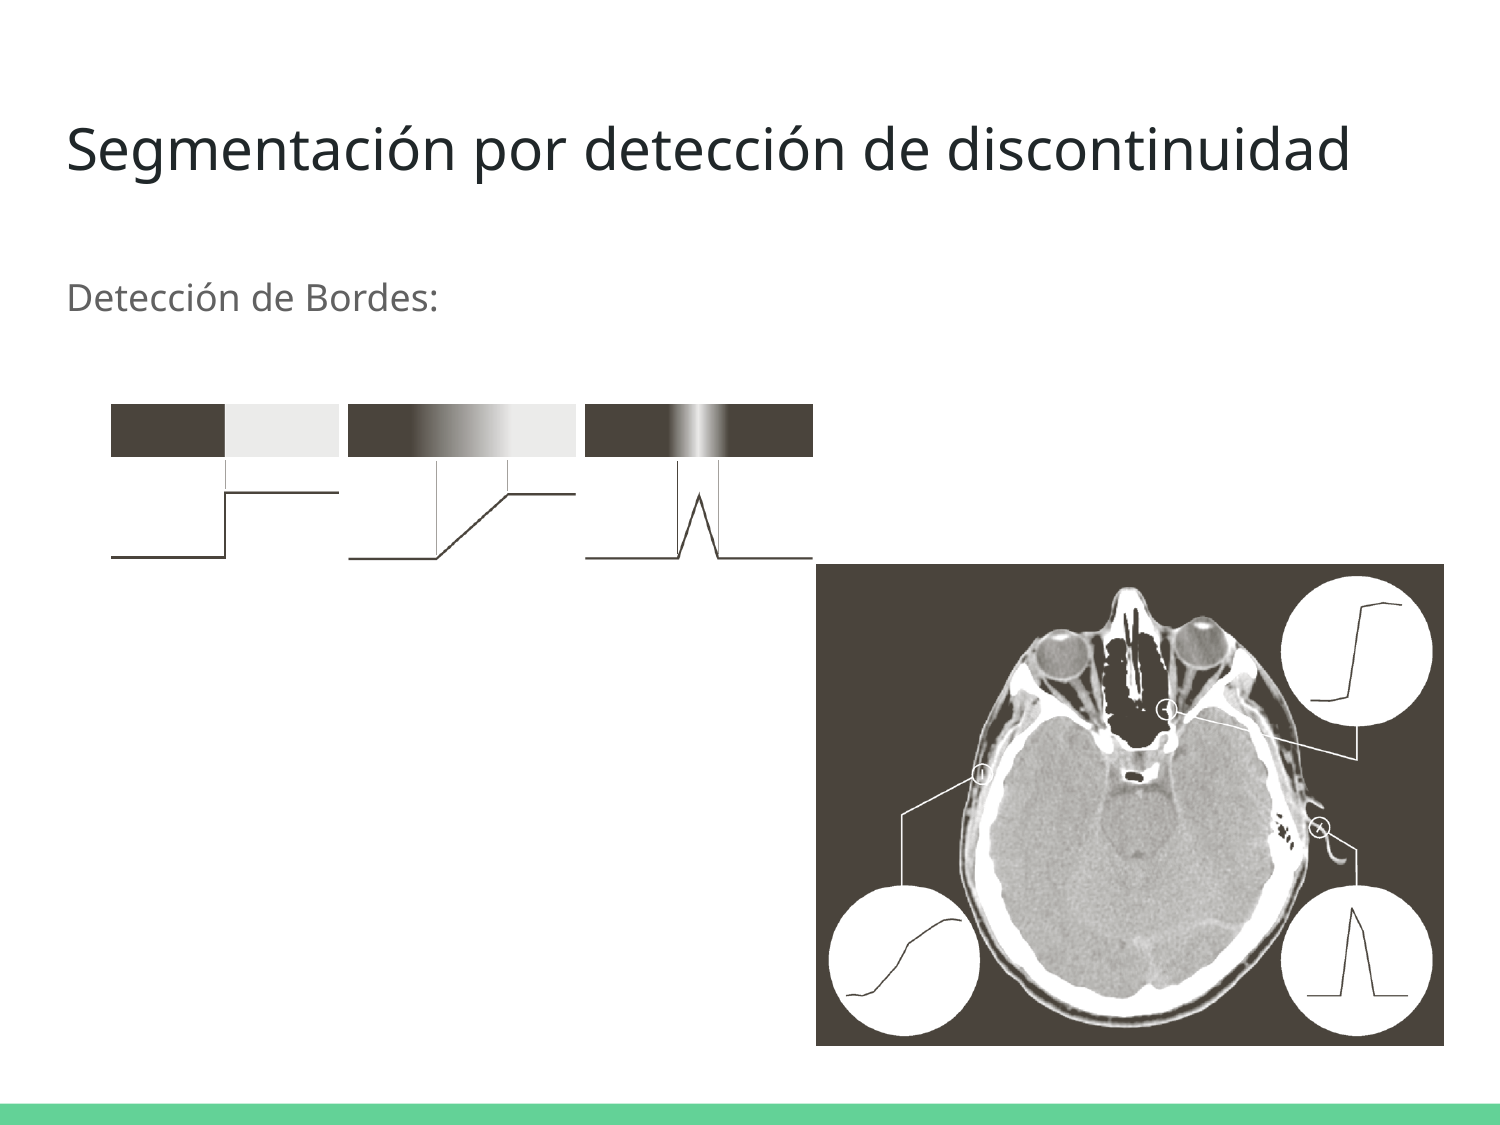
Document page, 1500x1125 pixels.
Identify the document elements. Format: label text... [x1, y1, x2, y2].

picture [105, 400, 1450, 1052]
list Detección de Bordes: [51, 252, 1449, 401]
title Segmentación por detección de discontinuidad [51, 97, 1449, 223]
